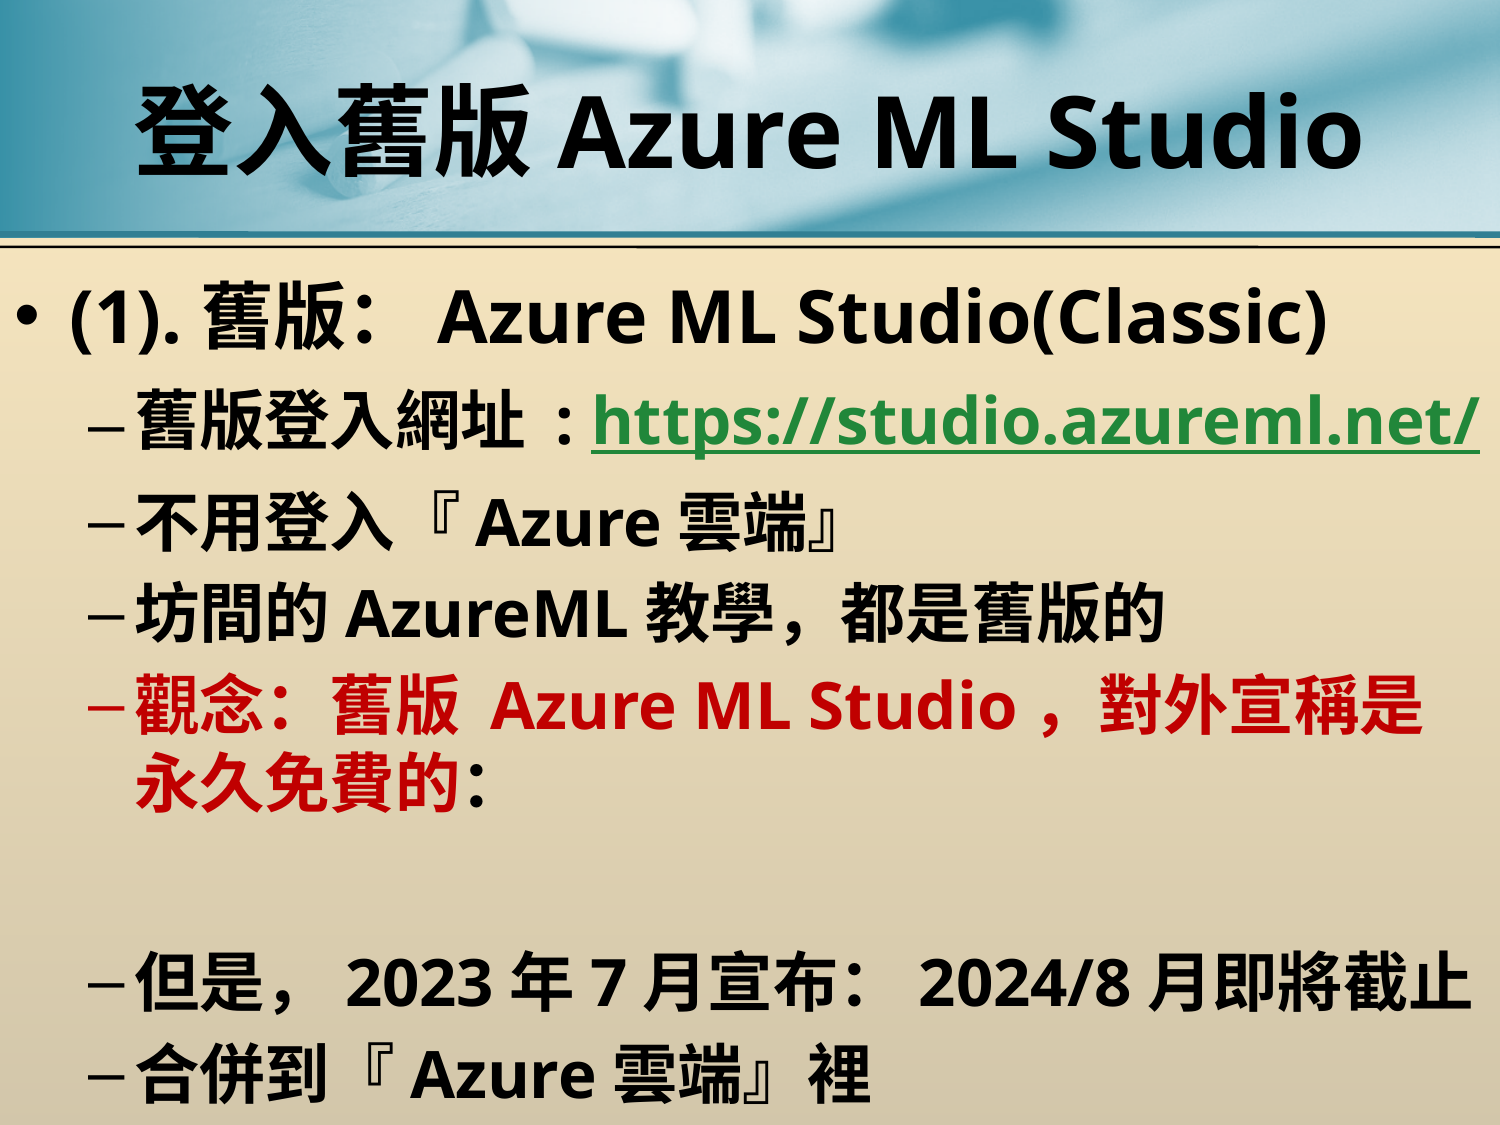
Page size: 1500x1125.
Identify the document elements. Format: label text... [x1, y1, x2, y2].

title 登入舊版Azure ML Studio [75, 24, 1425, 233]
list (1).舊版：Azure ML Studio(Classic) 舊版登入網址 : https://studio.azureml.net/ 不用登入『Azure雲端』 坊間的AzureML教學，都是舊版的 觀念：舊版 Azure ML Studio，對外宣稱是永久免費的： 但是，2023年7月宣布：2024/8月即將截止 合併到『Azure雲端』裡 [0, 262, 1500, 1125]
